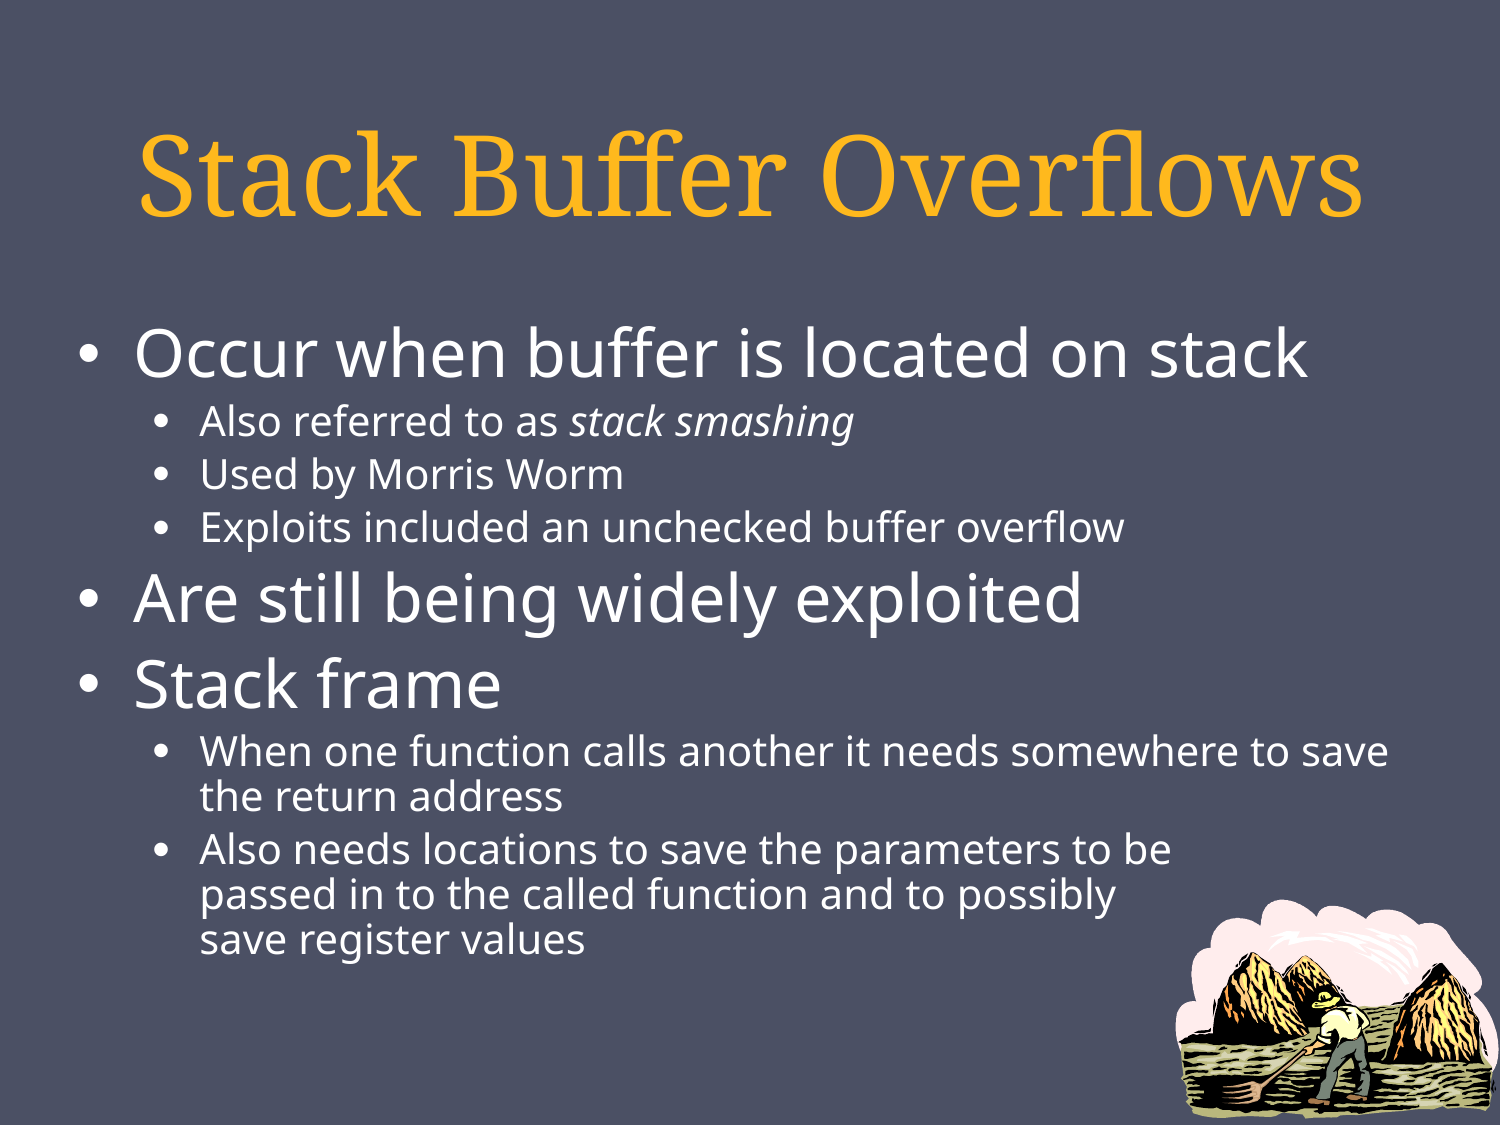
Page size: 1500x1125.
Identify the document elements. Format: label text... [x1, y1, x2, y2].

picture [1174, 892, 1500, 1125]
title Stack Buffer Overflows [76, 0, 1427, 247]
list Occur when buffer is located on stack Also referred to as stack smashing Used by Morris Worm Exploits included an unchecked buffer overflow Are still being widely exploited Stack frame When one function calls another it needs somewhere to save the return address Also needs locations to save the parameters to be passed in to the called function and to possibly save register values [62, 312, 1413, 1063]
